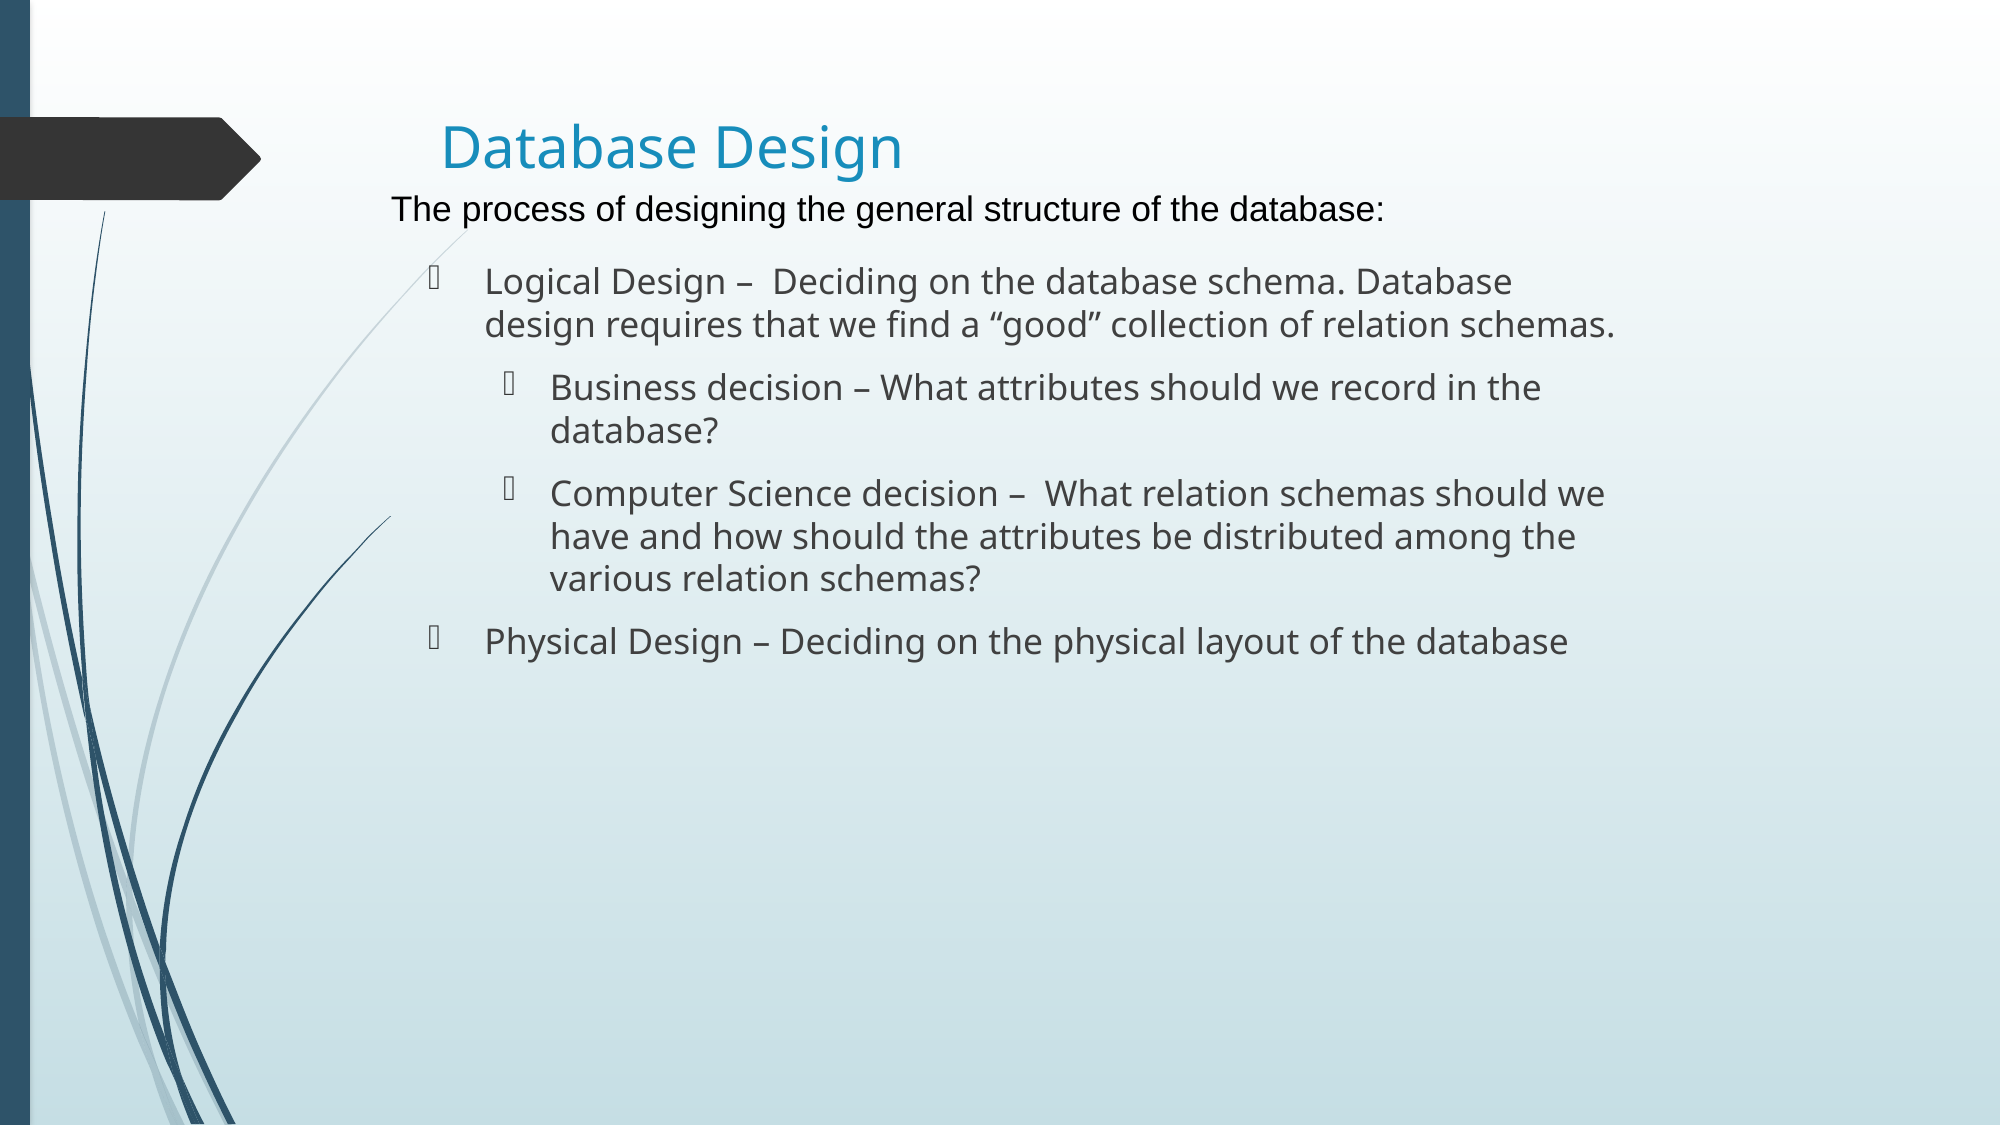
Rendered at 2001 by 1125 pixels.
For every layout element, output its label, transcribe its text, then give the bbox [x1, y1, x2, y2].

text_box The process of designing the general structure of the database: [376, 178, 1712, 236]
list Logical Design – Deciding on the database schema. Database design requires that we find a “good” collection of relation schemas. Business decision – What attributes should we record in the database? Computer Science decision – What relation schemas should we have and how should the attributes be distributed among the various relation schemas? Physical Design – Deciding on the physical layout of the database [413, 251, 1637, 978]
title Database Design [425, 102, 1888, 313]
